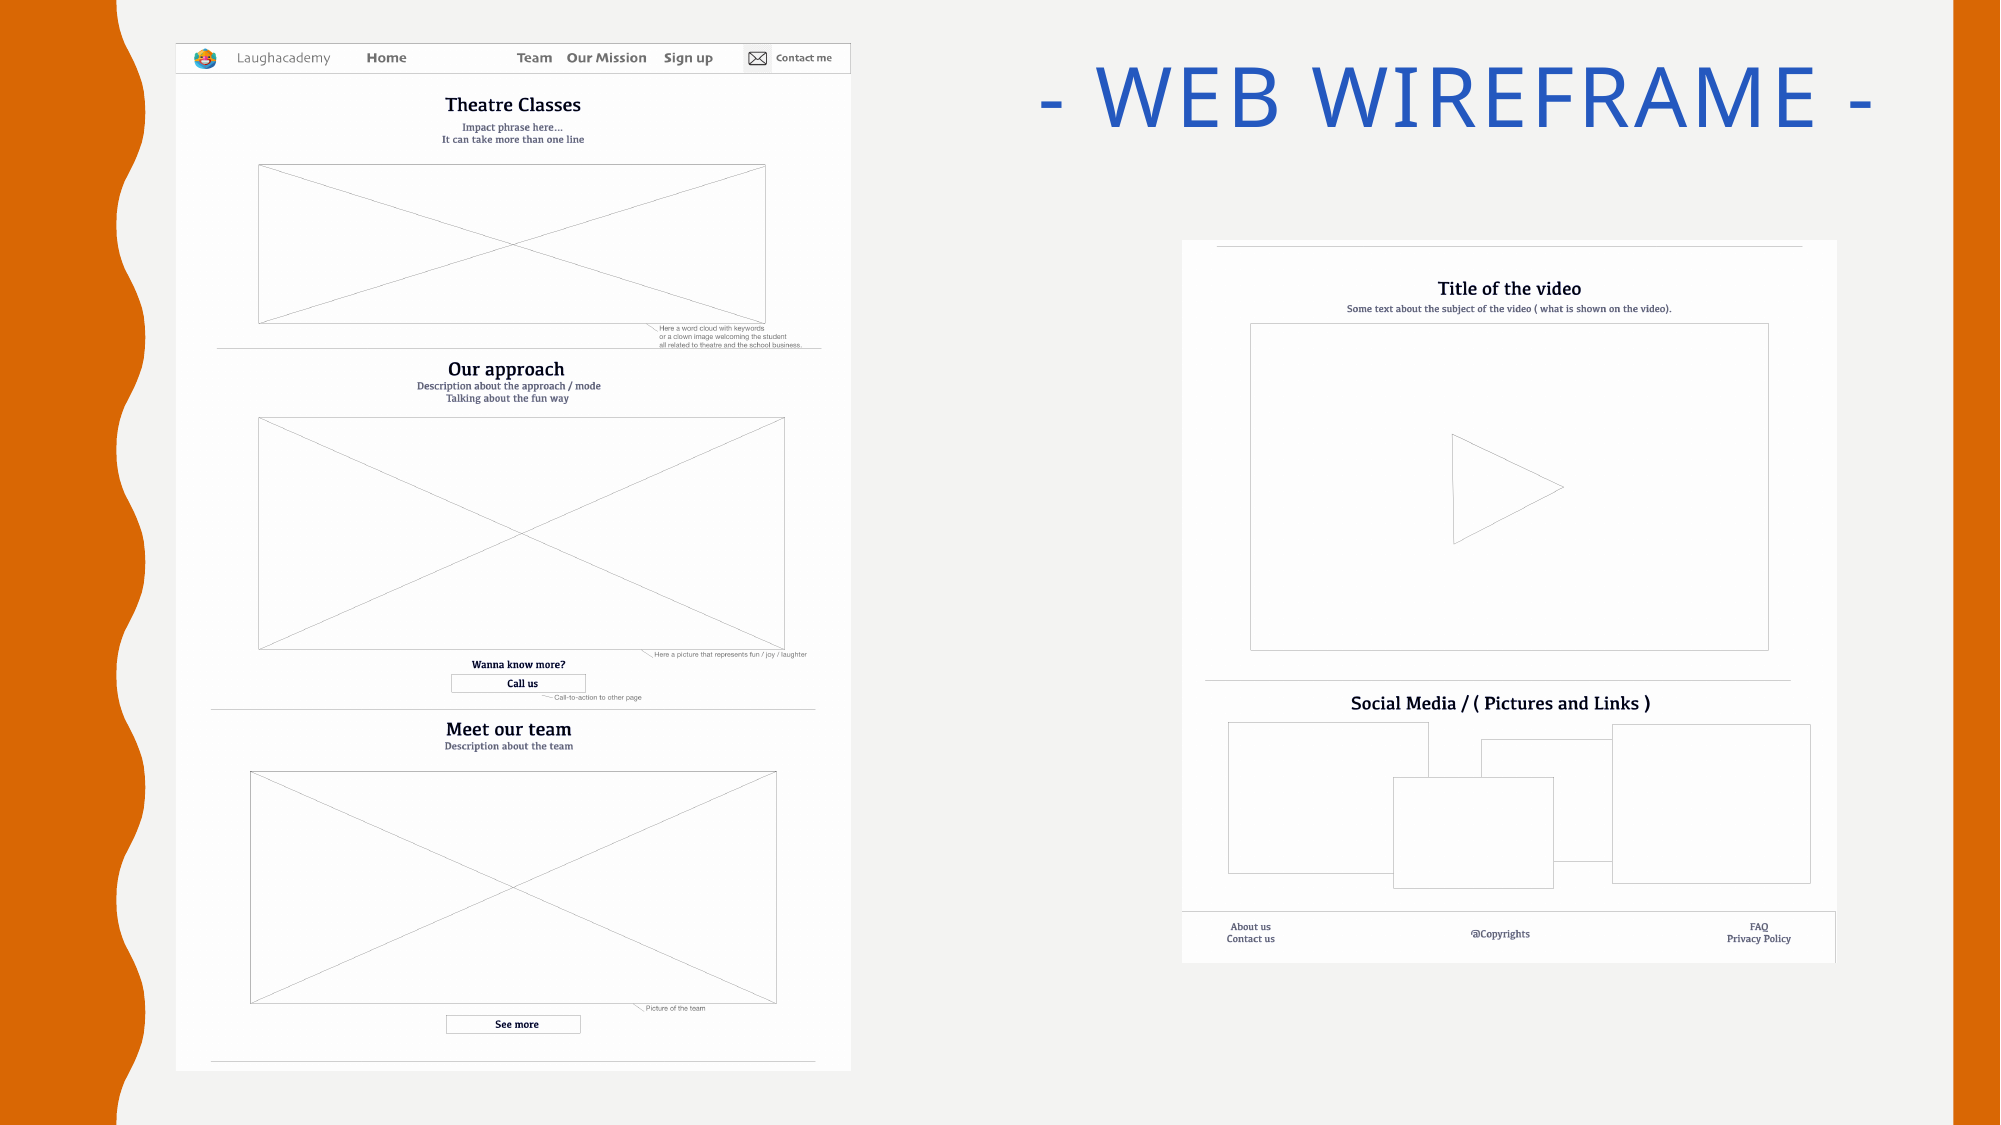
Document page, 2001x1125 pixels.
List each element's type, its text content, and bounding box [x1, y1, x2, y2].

title - Web Wireframe - [976, 48, 1939, 165]
picture [1182, 240, 1841, 963]
picture [175, 43, 853, 1071]
